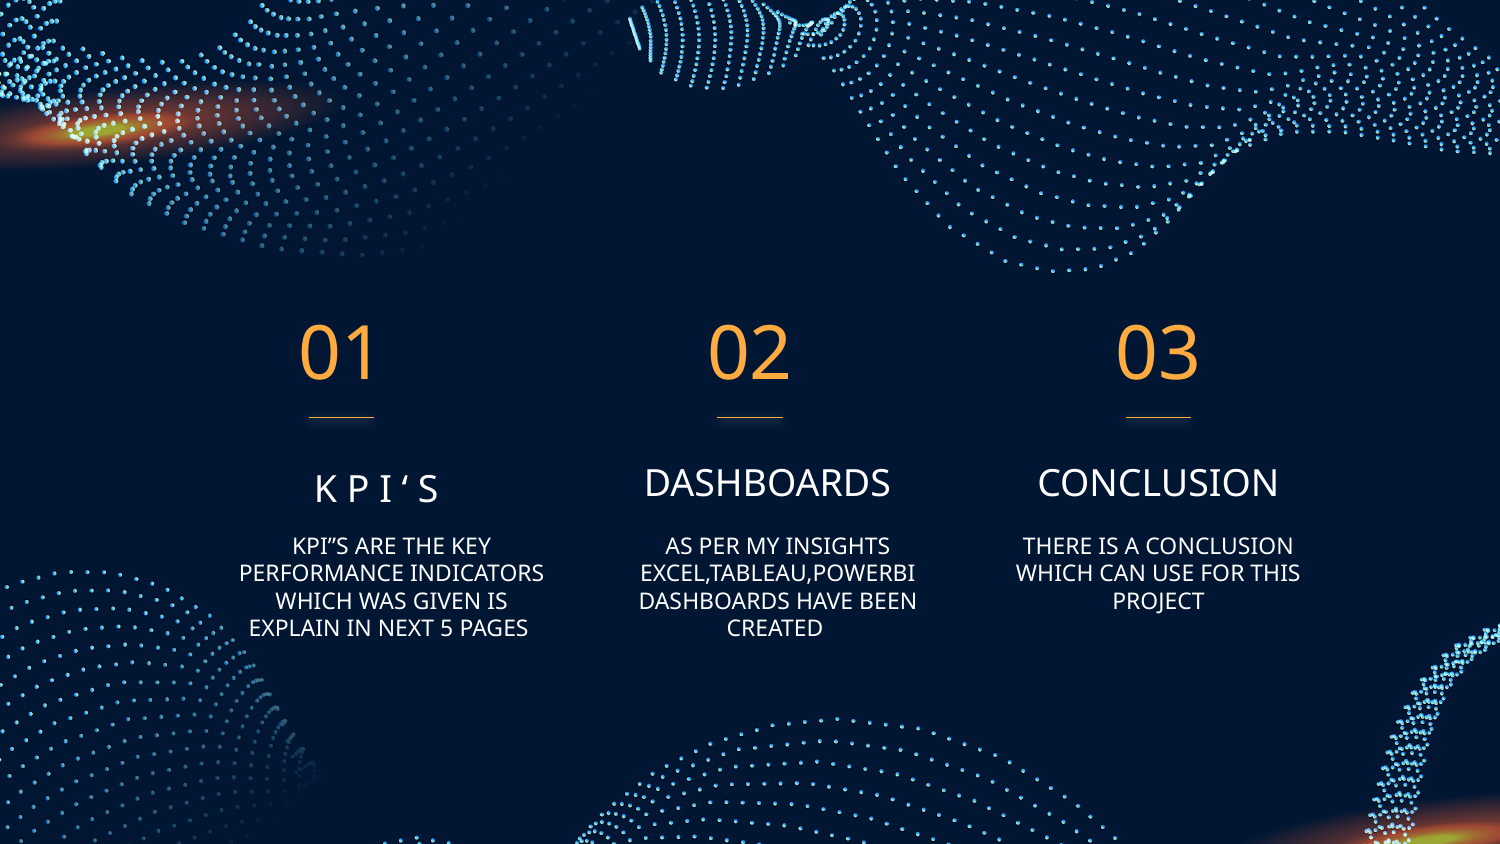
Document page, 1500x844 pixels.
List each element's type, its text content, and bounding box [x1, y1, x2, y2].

subtitle THERE IS A CONCLUSION WHICH CAN USE FOR THIS PROJECT [988, 516, 1328, 719]
title K P I ‘ S [206, 434, 546, 525]
subtitle KPI”S ARE THE KEY PERFORMANCE INDICATORS WHICH WAS GIVEN IS EXPLAIN IN NEXT 5 PAGES [216, 516, 568, 759]
title DASHBOARDS [597, 429, 937, 516]
title 03 [988, 290, 1328, 410]
picture [0, 0, 1500, 844]
title 01 [171, 290, 512, 410]
subtitle AS PER MY INSIGHTS EXCEL,TABLEAU,POWERBI DASHBOARDS HAVE BEEN CREATED [597, 516, 959, 719]
title CONCLUSION [988, 429, 1328, 516]
title 02 [580, 290, 920, 410]
